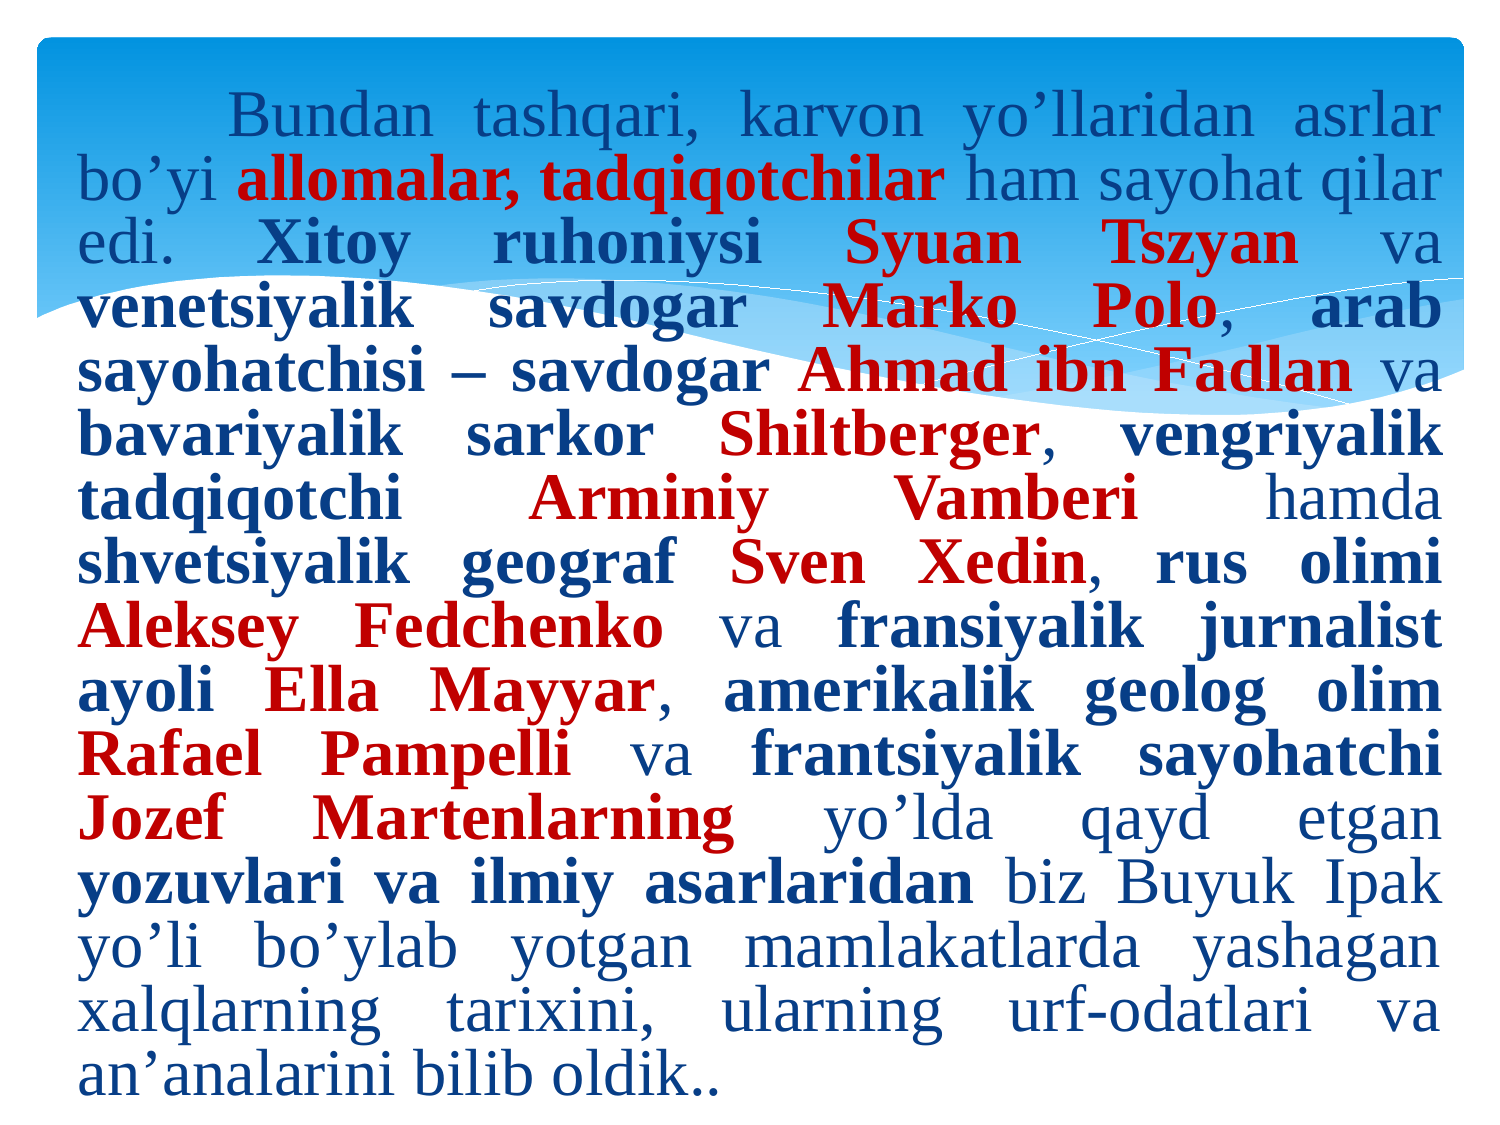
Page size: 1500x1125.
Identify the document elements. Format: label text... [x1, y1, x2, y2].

list Bundan tashqari, karvon yo’llaridan asrlar bo’yi allomalar, tadqiqotchilar ham sayohat qilar edi. Xitoy ruhoniysi Syuan Tszyan va venetsiyalik savdogar Marko Polo, arab sayohatchisi – savdogar Ahmad ibn Fadlan va bavariyalik sarkor Shiltberger, vengriyalik tadqiqotchi Arminiy Vamberi hamda shvetsiyalik geograf Sven Xedin, rus olimi Aleksey Fedchenko va fransiyalik jurnalist ayoli Ella Mayyar, amerikalik geolog olim Rafael Pampelli va frantsiyalik sayohatchi Jozef Martenlarning yo’lda qayd etgan yozuvlari va ilmiy asarlaridan biz Buyuk Ipak yo’li bo’ylab yotgan mamlakatlarda yashagan xalqlarning tarixini, ularning urf-odatlari va an’analarini bilib oldik.. [17, 77, 1459, 1047]
